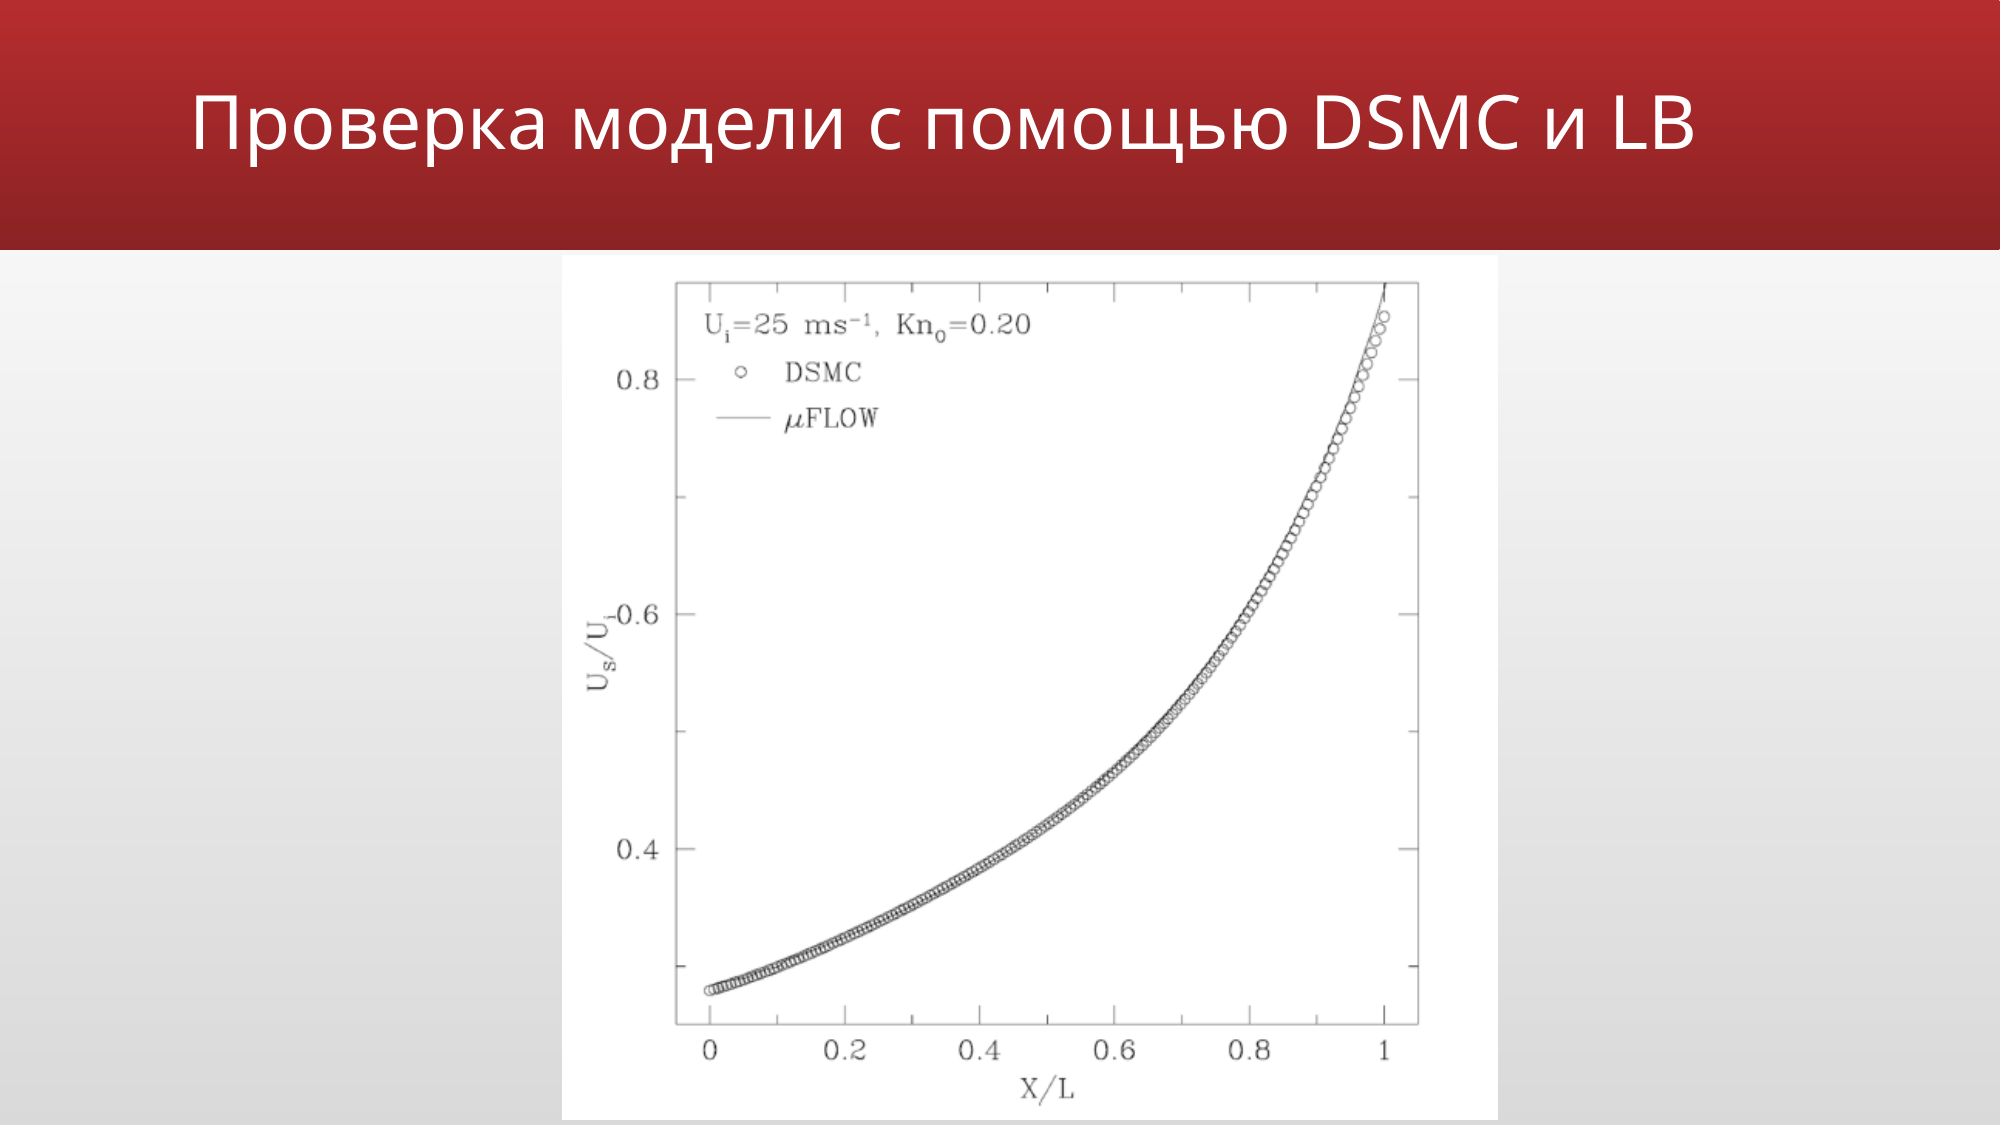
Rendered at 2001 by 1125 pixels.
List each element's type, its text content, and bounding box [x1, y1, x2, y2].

picture [562, 255, 1498, 1120]
title Проверка модели с помощью DSMC и LB [174, 16, 1825, 234]
